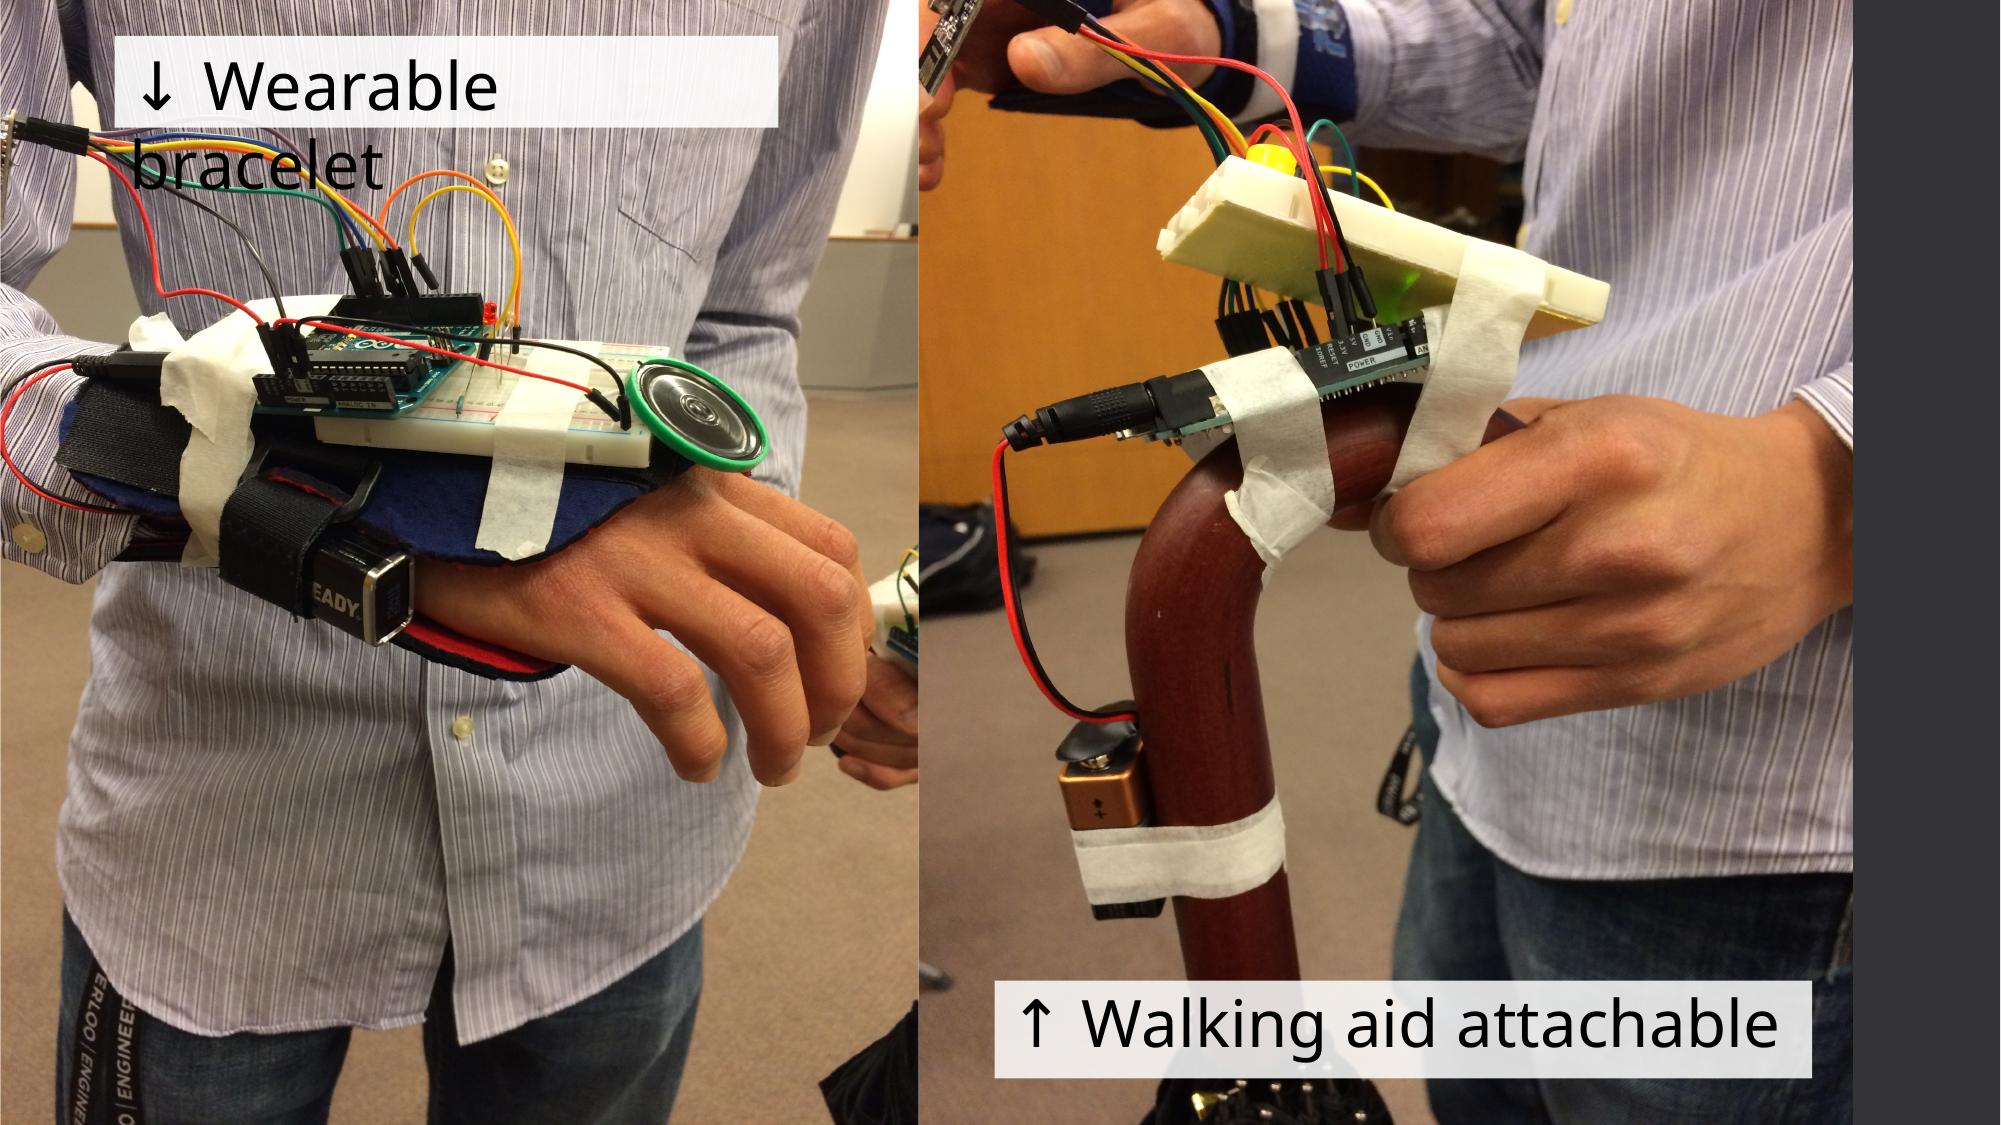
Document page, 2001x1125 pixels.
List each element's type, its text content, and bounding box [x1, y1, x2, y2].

picture [0, 0, 1948, 1125]
list ↑ Walking aid attachable [994, 1039, 1813, 1079]
list ↓ Wearable bracelet [114, 35, 779, 98]
